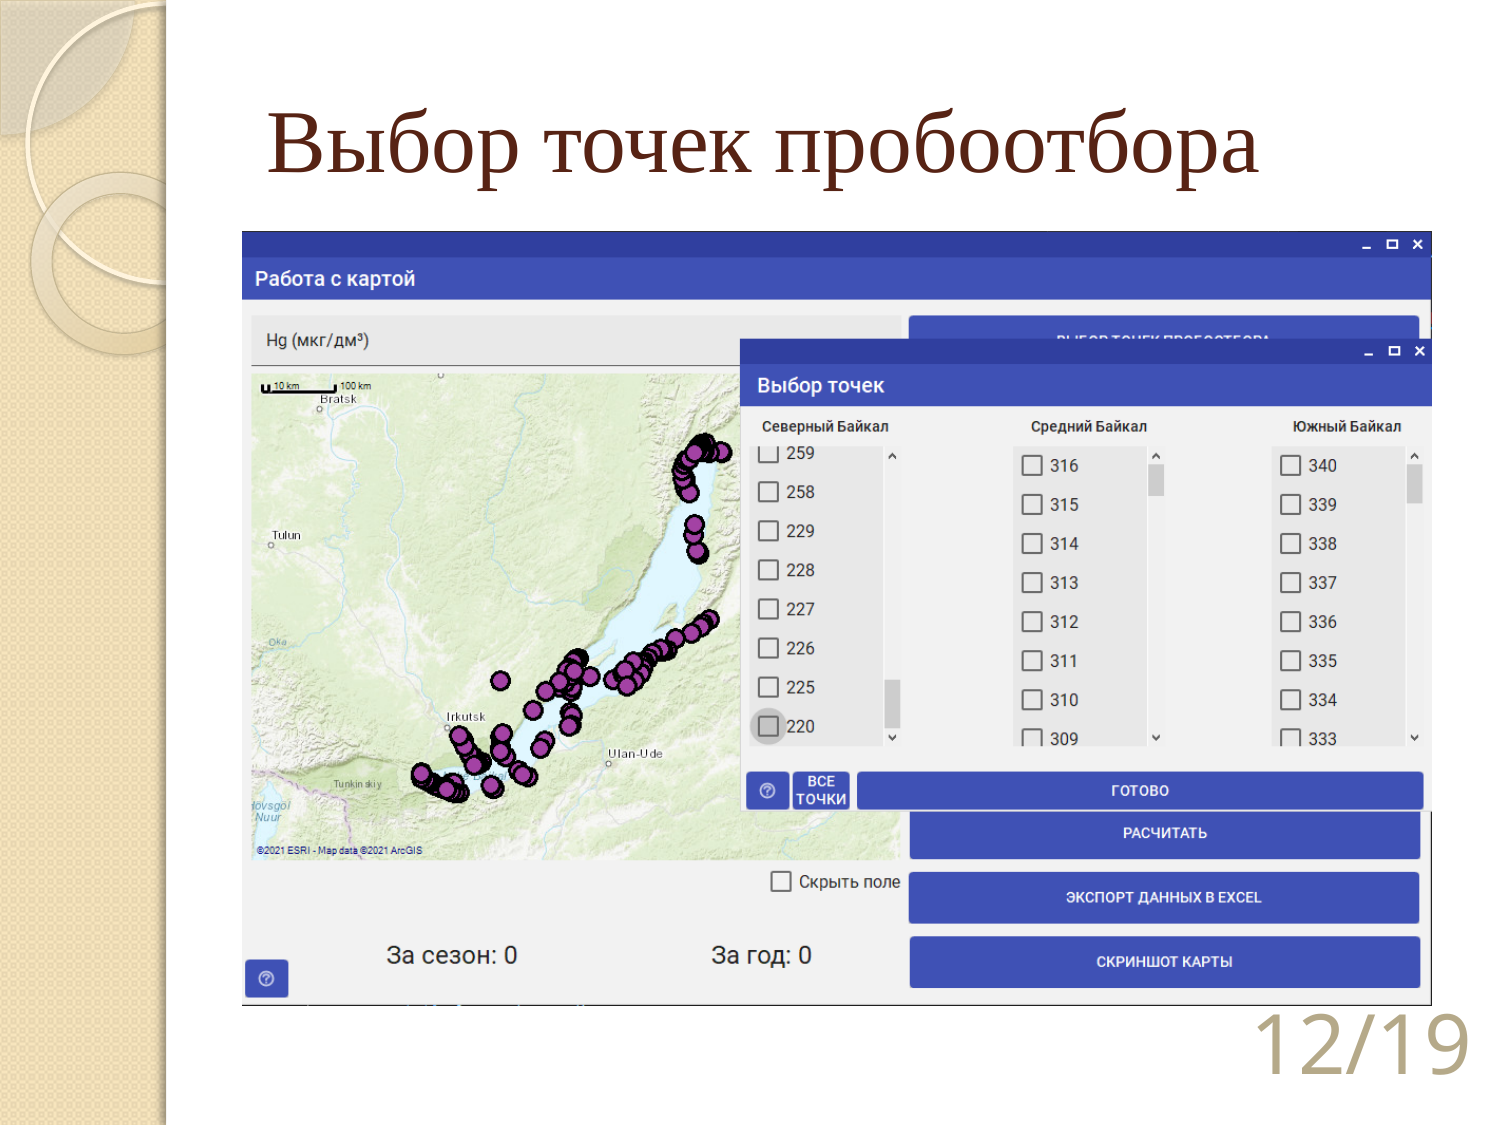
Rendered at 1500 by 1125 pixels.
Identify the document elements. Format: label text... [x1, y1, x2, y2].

picture [241, 231, 1432, 1007]
slide_number 12/19 [1234, 1034, 1488, 1113]
title Выбор точек пробоотбора [88, 42, 1439, 231]
